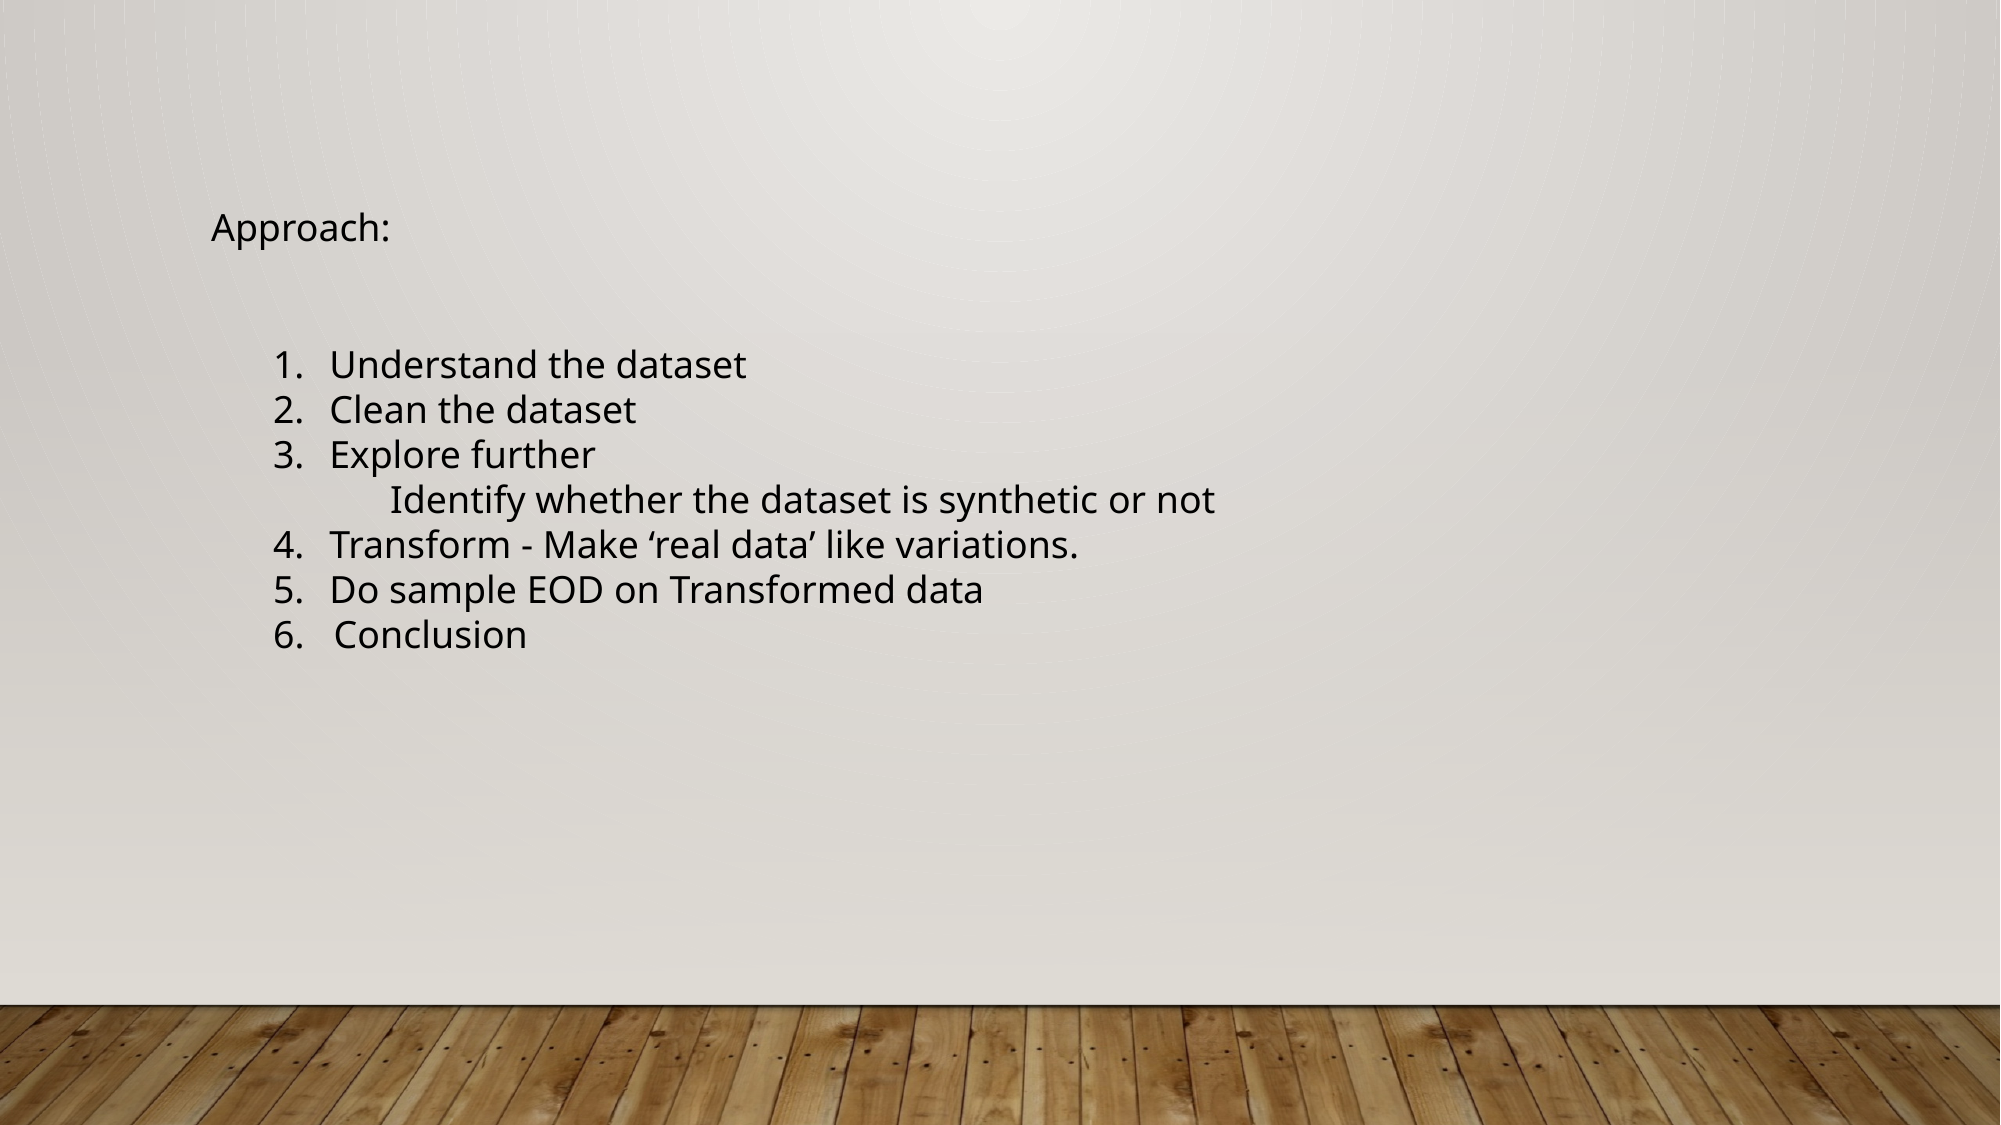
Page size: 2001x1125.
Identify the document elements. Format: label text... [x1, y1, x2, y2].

picture [0, 1005, 2000, 1125]
text_box Approach: [196, 196, 1605, 301]
text_box Understand the dataset Clean the dataset Explore further Identify whether the dataset is synthetic or not Transform - Make ‘real data’ like variations. Do sample EOD on Transformed data 6. Conclusion [258, 333, 1753, 664]
